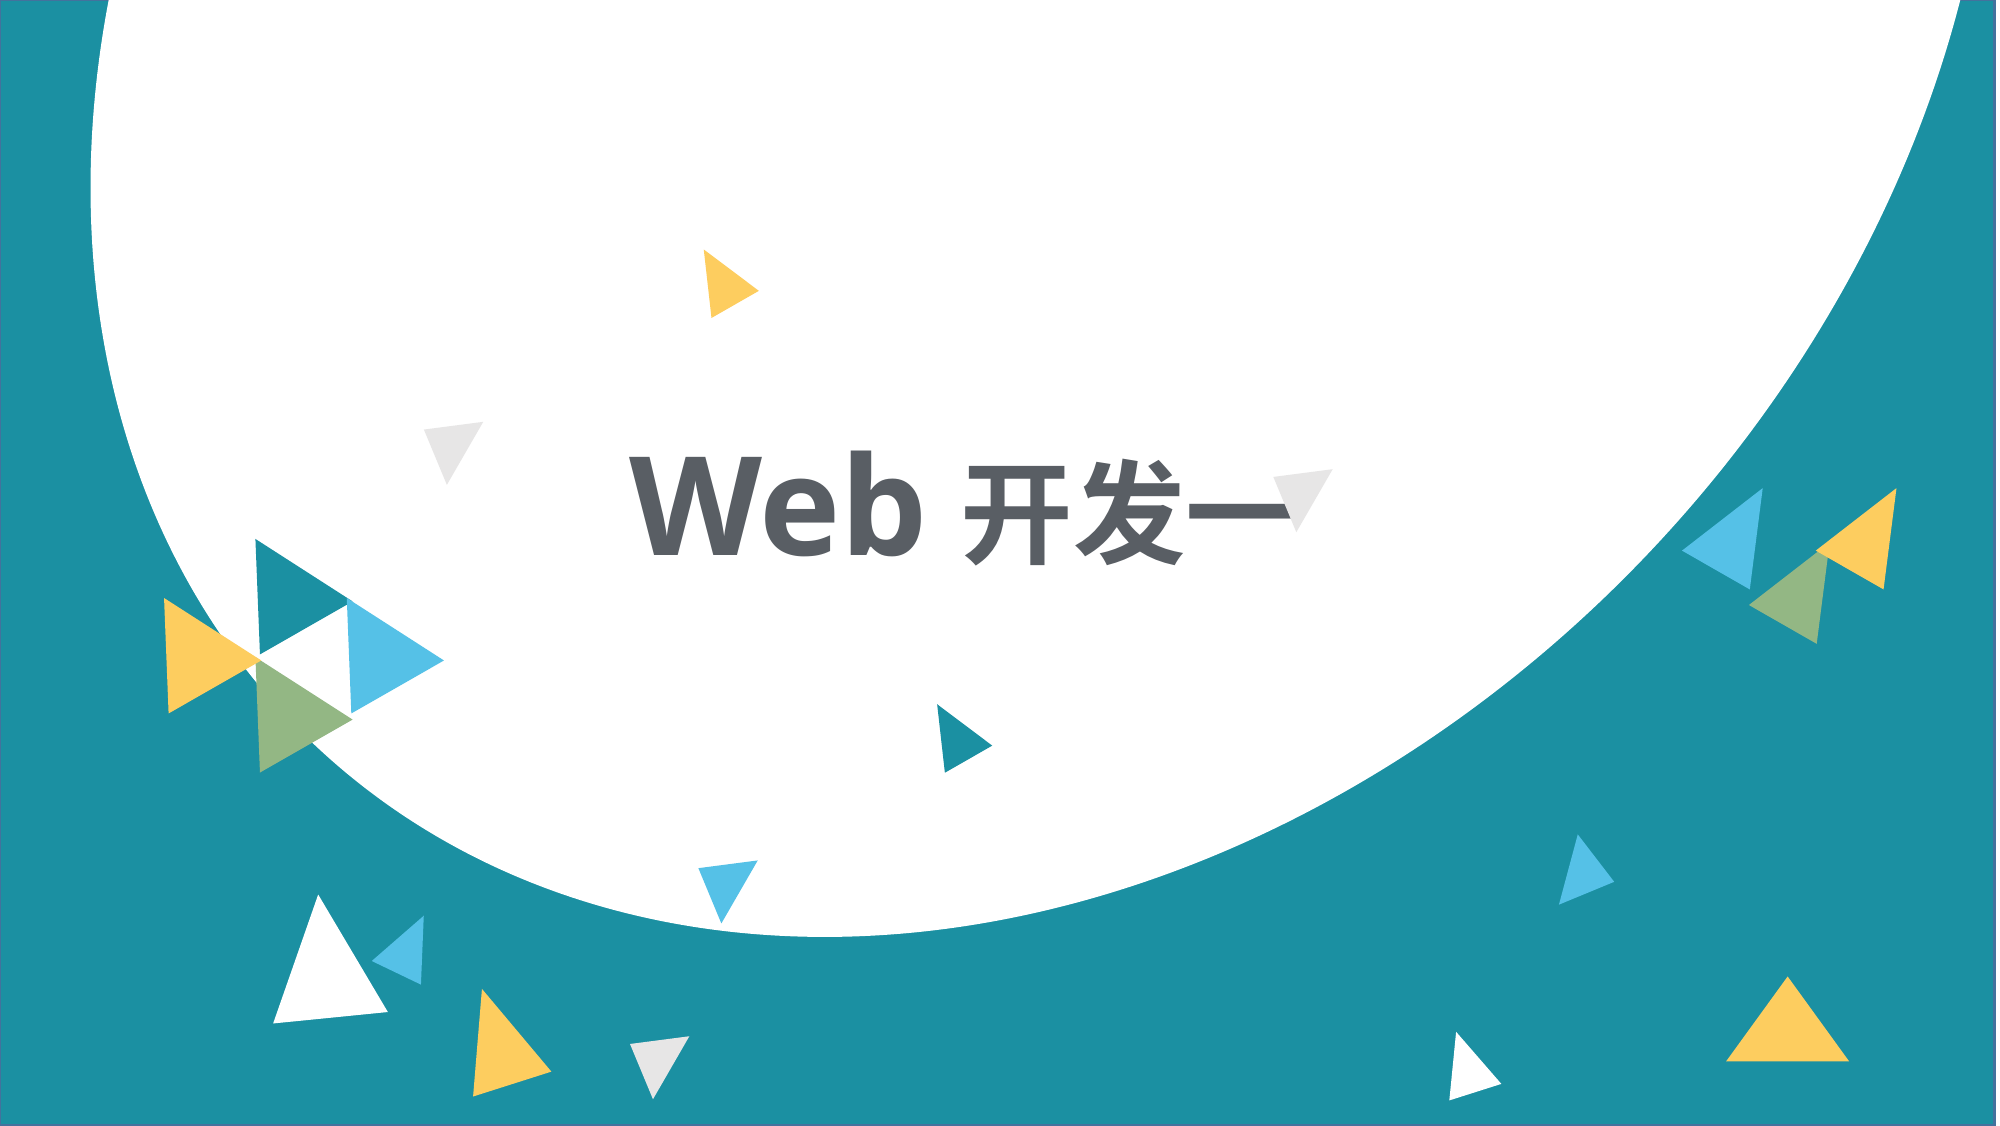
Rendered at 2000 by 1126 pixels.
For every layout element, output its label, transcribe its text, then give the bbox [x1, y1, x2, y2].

text_box Web开发一 [551, 410, 1376, 591]
text_box [702, 247, 761, 320]
text_box [271, 892, 390, 1025]
text_box [935, 701, 995, 775]
text_box [422, 420, 486, 488]
text_box [1557, 832, 1616, 907]
text_box [696, 859, 760, 926]
text_box [0, 0, 1996, 1126]
text_box [1271, 467, 1335, 535]
text_box [1448, 1029, 1504, 1102]
text_box [471, 986, 554, 1098]
text_box [89, 0, 1962, 938]
text_box [369, 913, 425, 987]
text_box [1700, 427, 1913, 631]
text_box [136, 532, 426, 753]
text_box [1724, 974, 1852, 1063]
text_box [628, 1034, 692, 1102]
